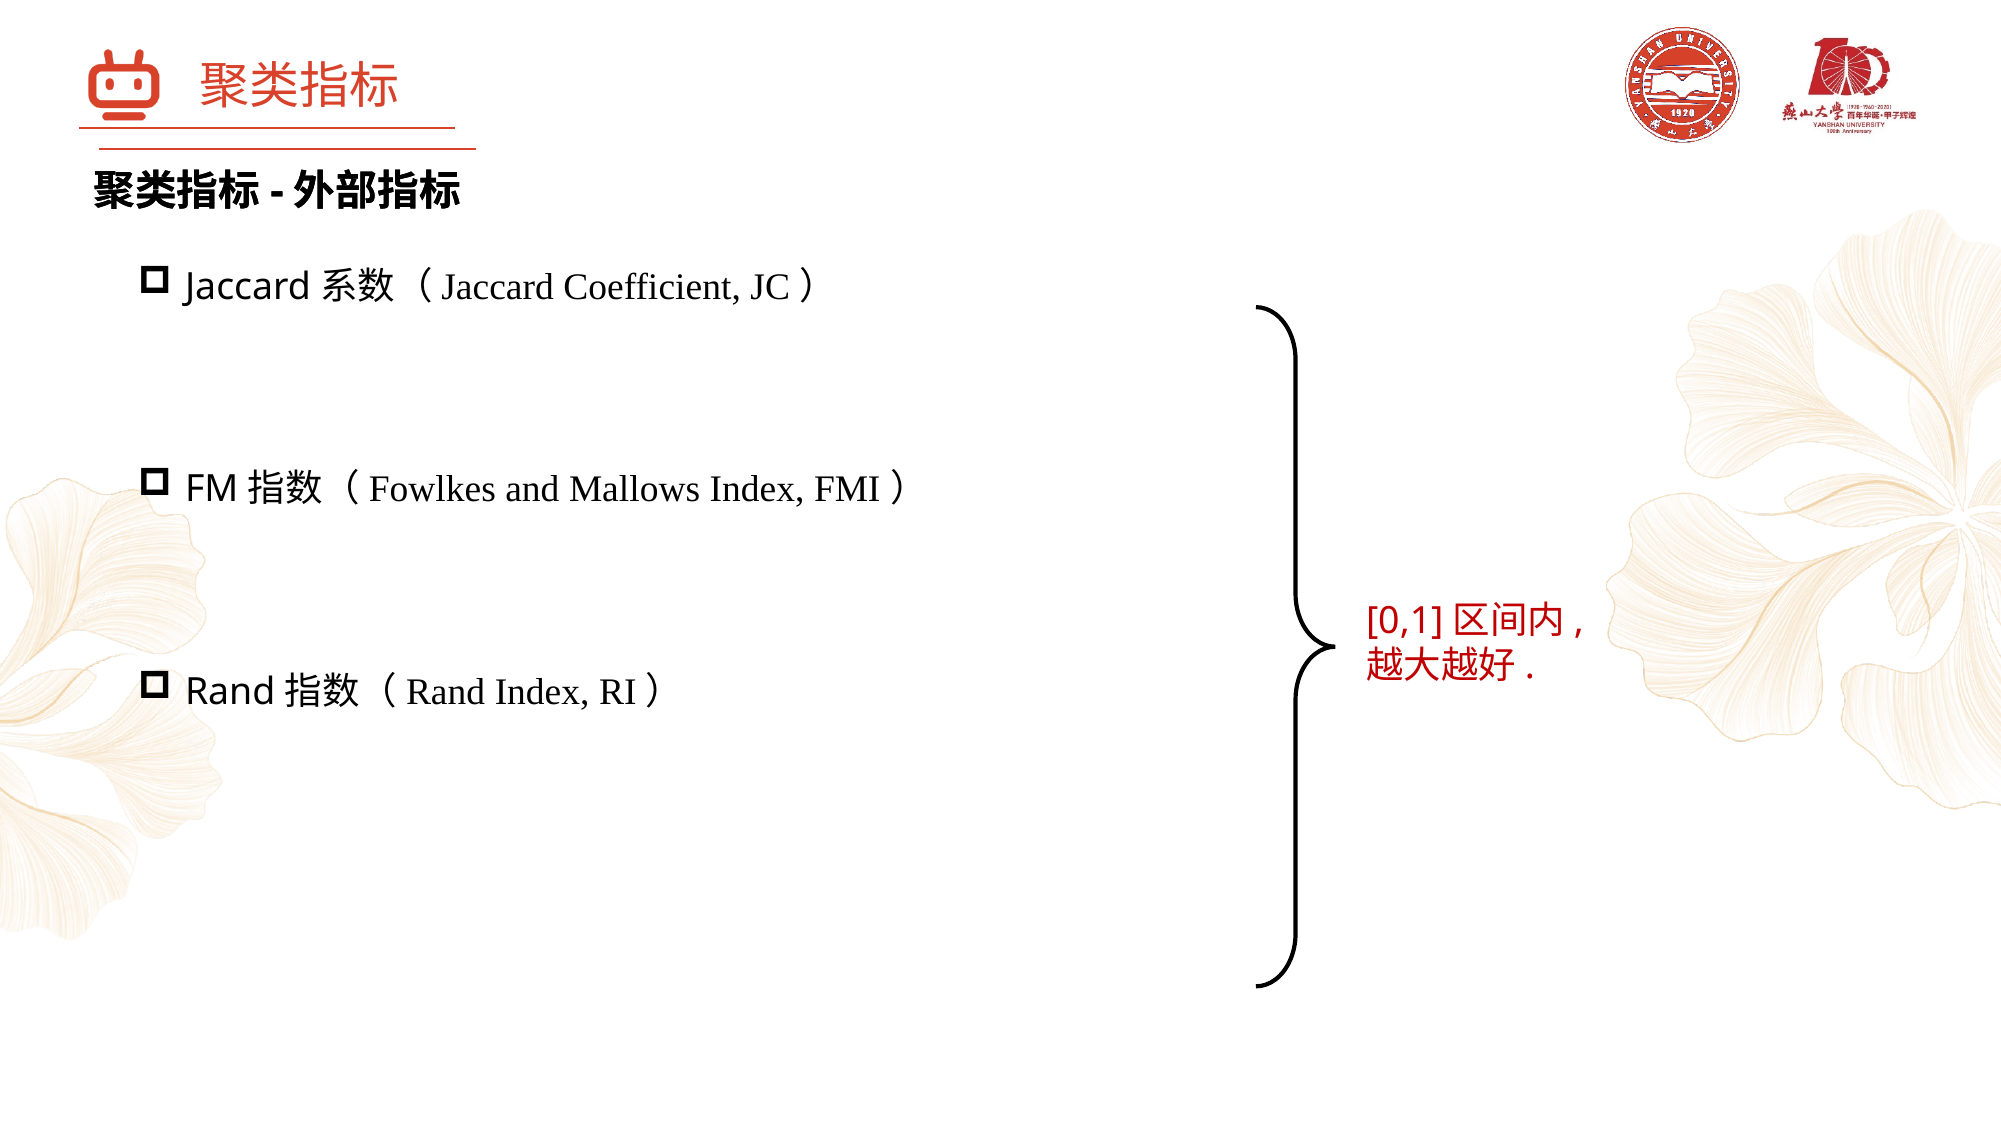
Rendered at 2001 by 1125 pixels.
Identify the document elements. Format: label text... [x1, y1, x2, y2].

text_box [1255, 307, 1625, 987]
picture [1529, 188, 2001, 855]
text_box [1624, 22, 1939, 147]
text_box 聚类指标-外部指标 [78, 156, 502, 221]
picture [0, 330, 390, 1012]
text_box 聚类指标 [184, 46, 415, 121]
picture [78, 39, 169, 127]
